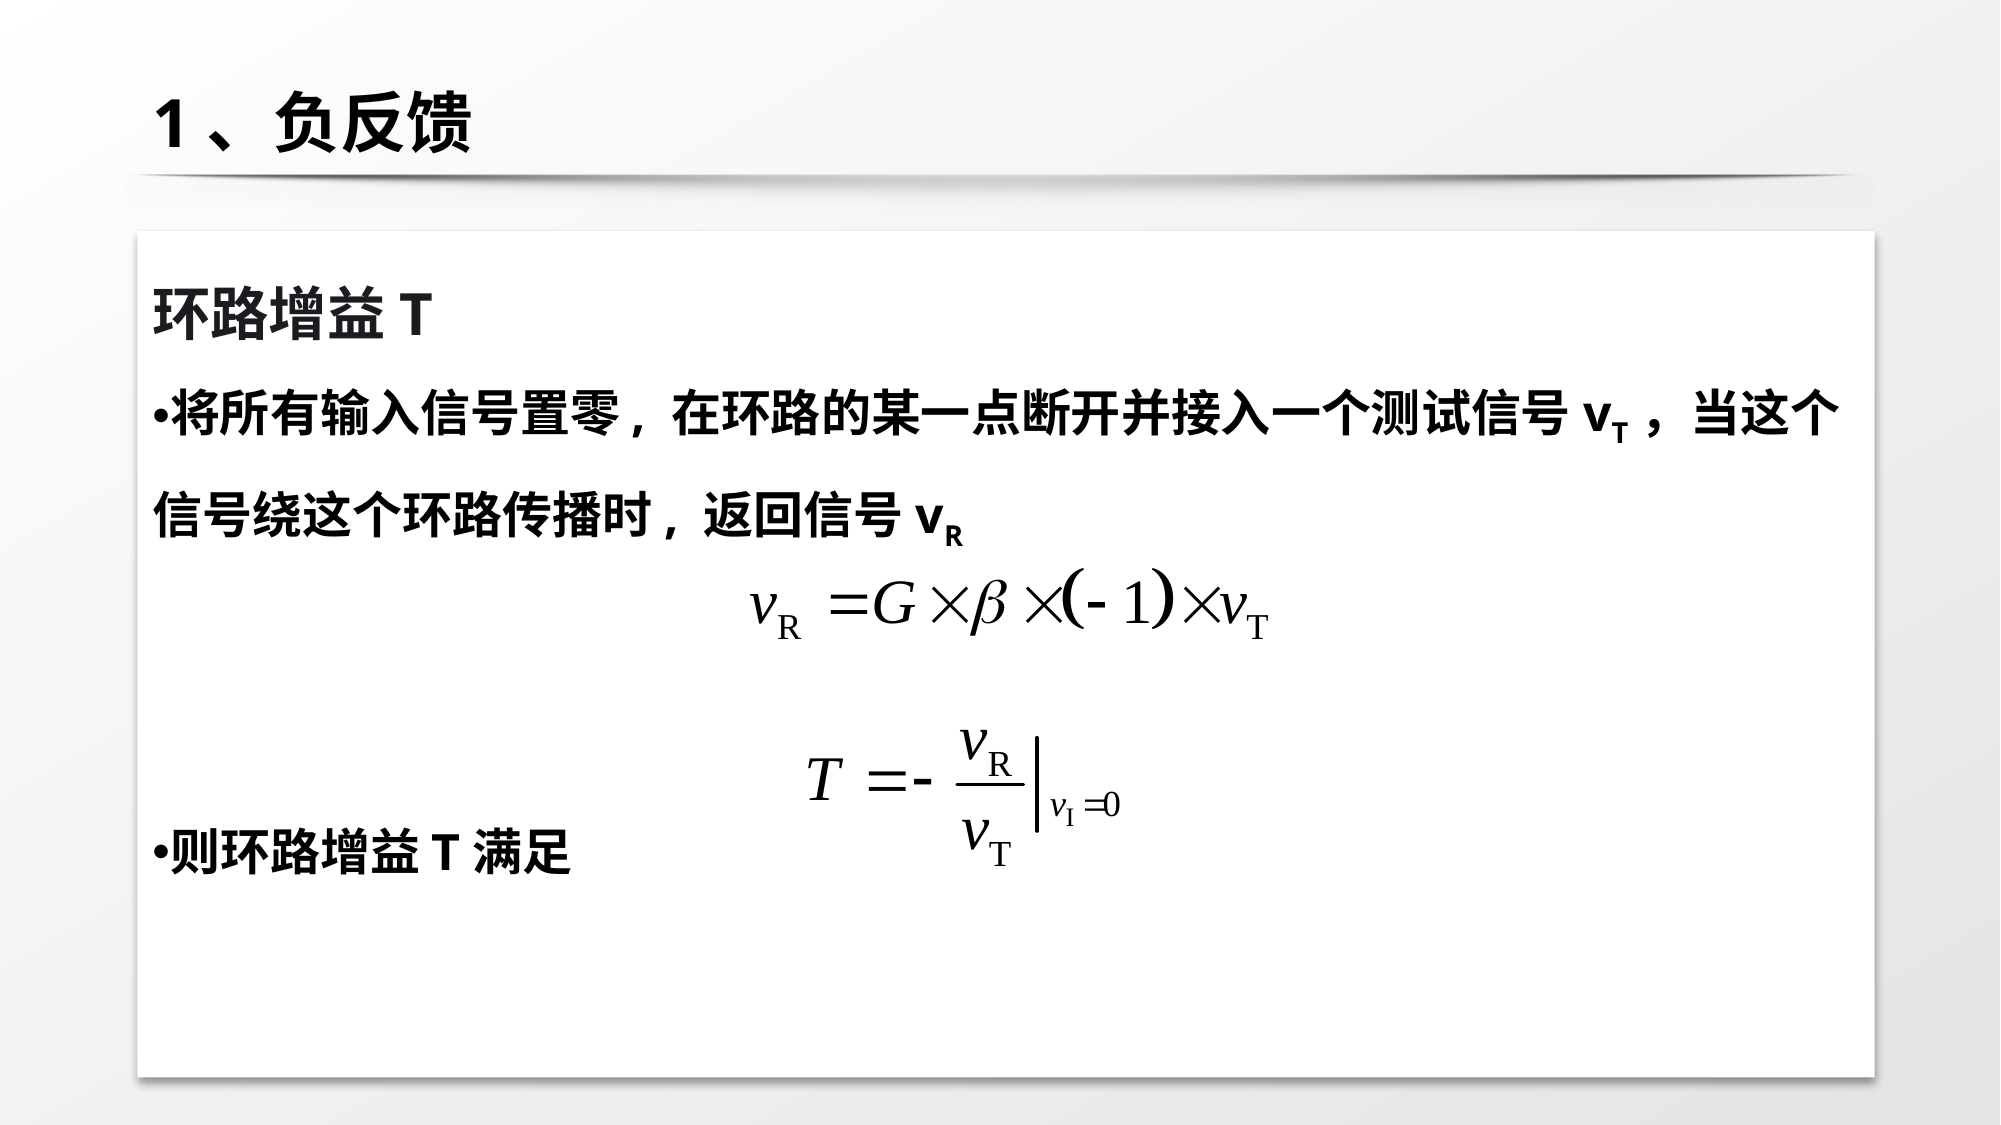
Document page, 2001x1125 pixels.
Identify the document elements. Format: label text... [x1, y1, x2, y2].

picture [127, 175, 1874, 211]
list 环路增益T 将所有输入信号置零, 在环路的某一点断开并接入一个测试信号vT，当这个信号绕这个环路传播时, 返回信号vR 则环路增益T满足 [137, 234, 1863, 1052]
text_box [799, 699, 1139, 880]
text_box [741, 555, 1282, 661]
title 1、负反馈 [137, 77, 1875, 175]
